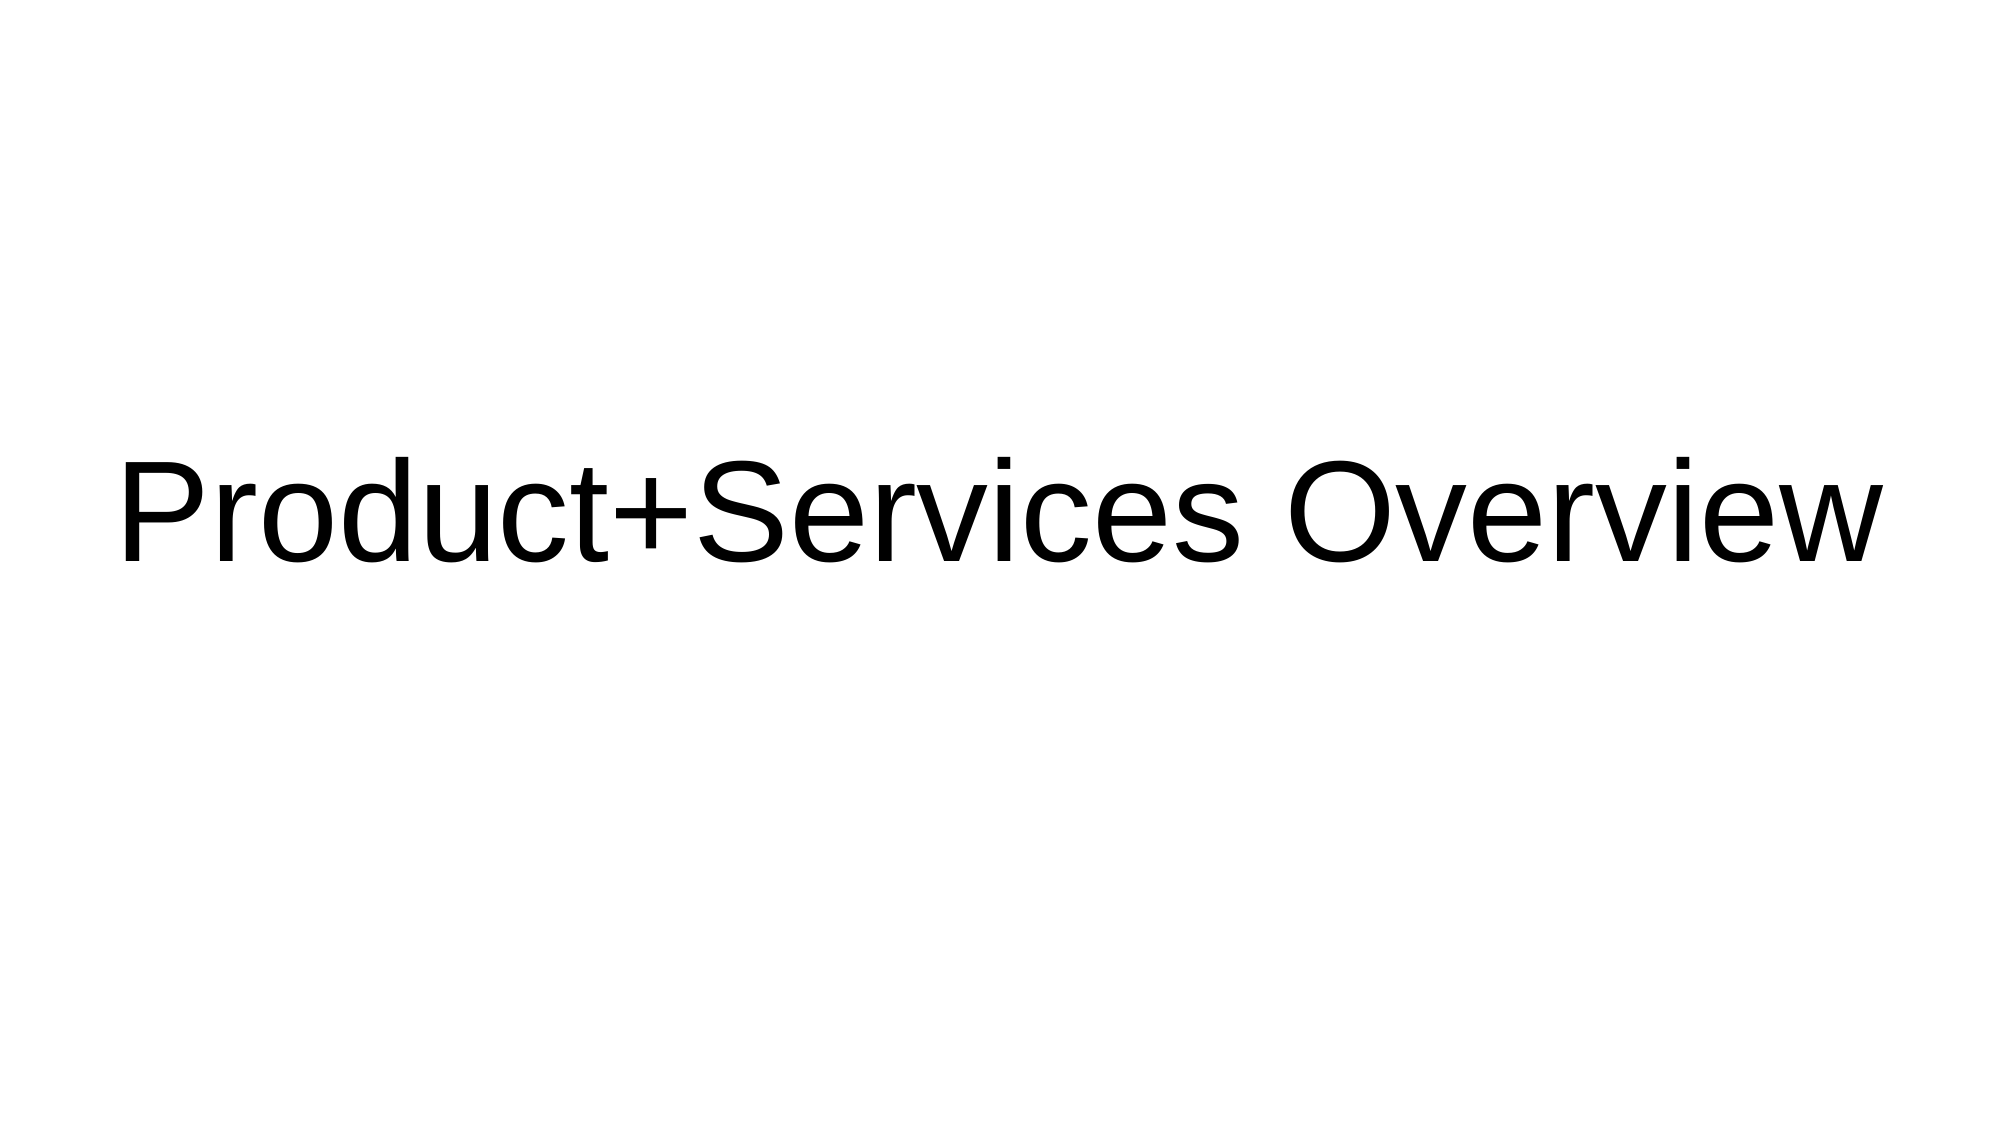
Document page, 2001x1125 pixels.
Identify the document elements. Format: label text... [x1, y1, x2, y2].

title Product+Services Overview [68, 162, 1932, 612]
